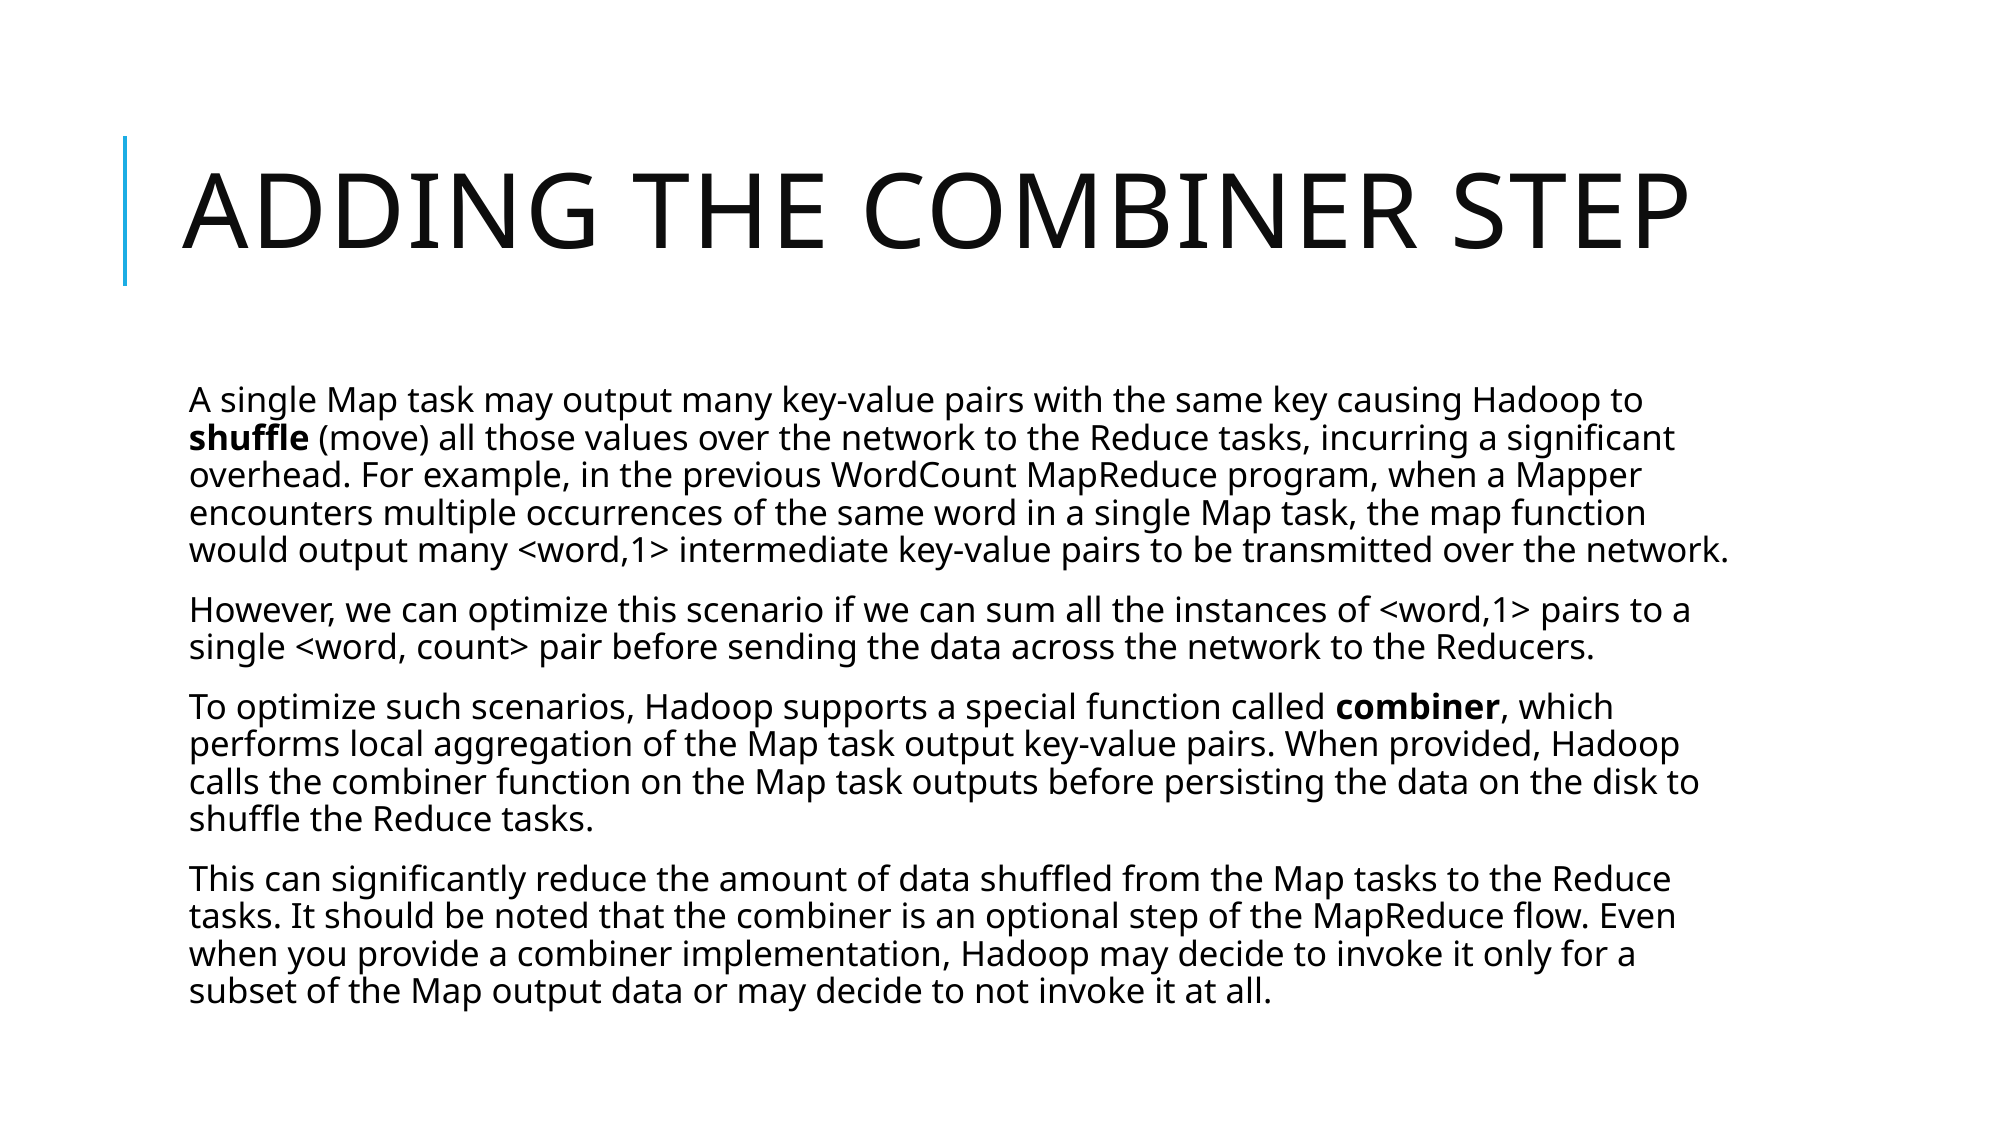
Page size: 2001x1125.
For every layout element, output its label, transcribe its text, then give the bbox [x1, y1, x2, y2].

title Adding the combiner step [168, 96, 1763, 342]
list A single Map task may output many key-value pairs with the same key causing Hadoop to shuffle (move) all those values over the network to the Reduce tasks, incurring a significant overhead. For example, in the previous WordCount MapReduce program, when a Mapper encounters multiple occurrences of the same word in a single Map task, the map function would output many <word,1> intermediate key-value pairs to be transmitted over the network. However, we can optimize this scenario if we can sum all the instances of <word,1> pairs to a single <word, count> pair before sending the data across the network to the Reducers. To optimize such scenarios, Hadoop supports a special function called combiner, which performs local aggregation of the Map task output key-value pairs. When provided, Hadoop calls the combiner function on the Map task outputs before persisting the data on the disk to shuffle the Reduce tasks. This can significantly reduce the amount of data shuffled from the Map tasks to the Reduce tasks. It should be noted that the combiner is an optional step of the MapReduce flow. Even when you provide a combiner implementation, Hadoop may decide to invoke it only for a subset of the Map output data or may decide to not invoke it at all. [168, 375, 1763, 1035]
